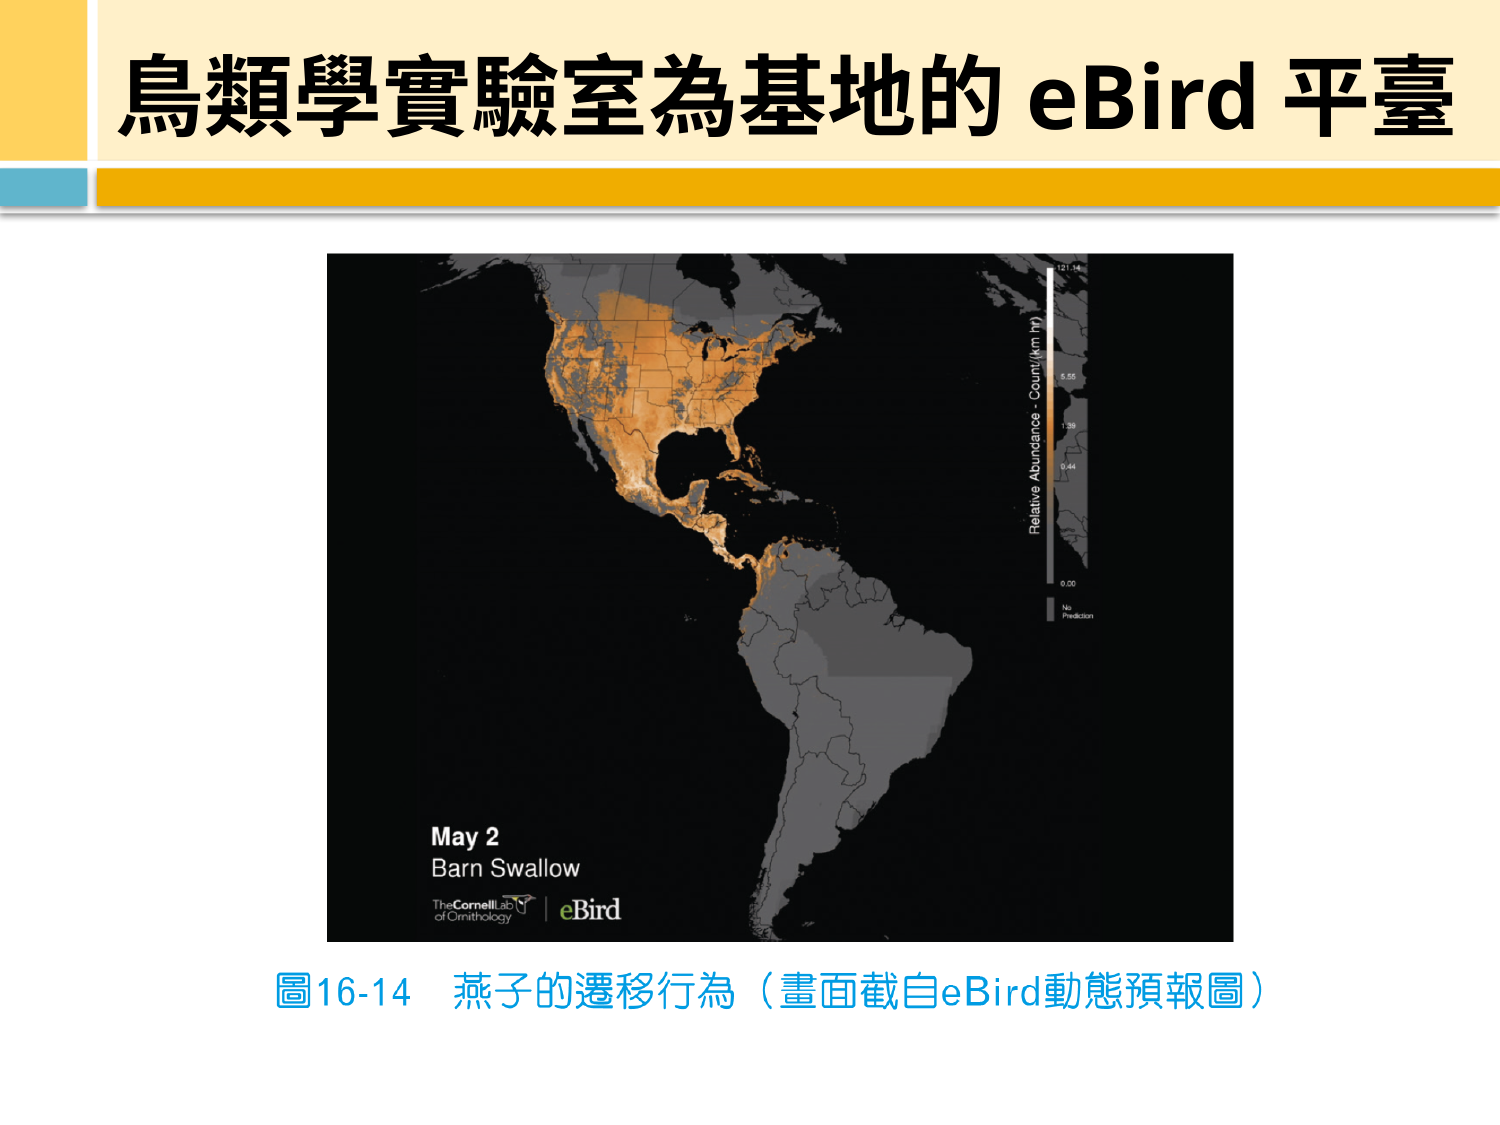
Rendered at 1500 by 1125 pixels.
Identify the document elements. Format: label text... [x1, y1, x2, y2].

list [256, 231, 1282, 1024]
title 鳥類學實驗室為基地的eBird平臺 [100, 26, 1488, 161]
